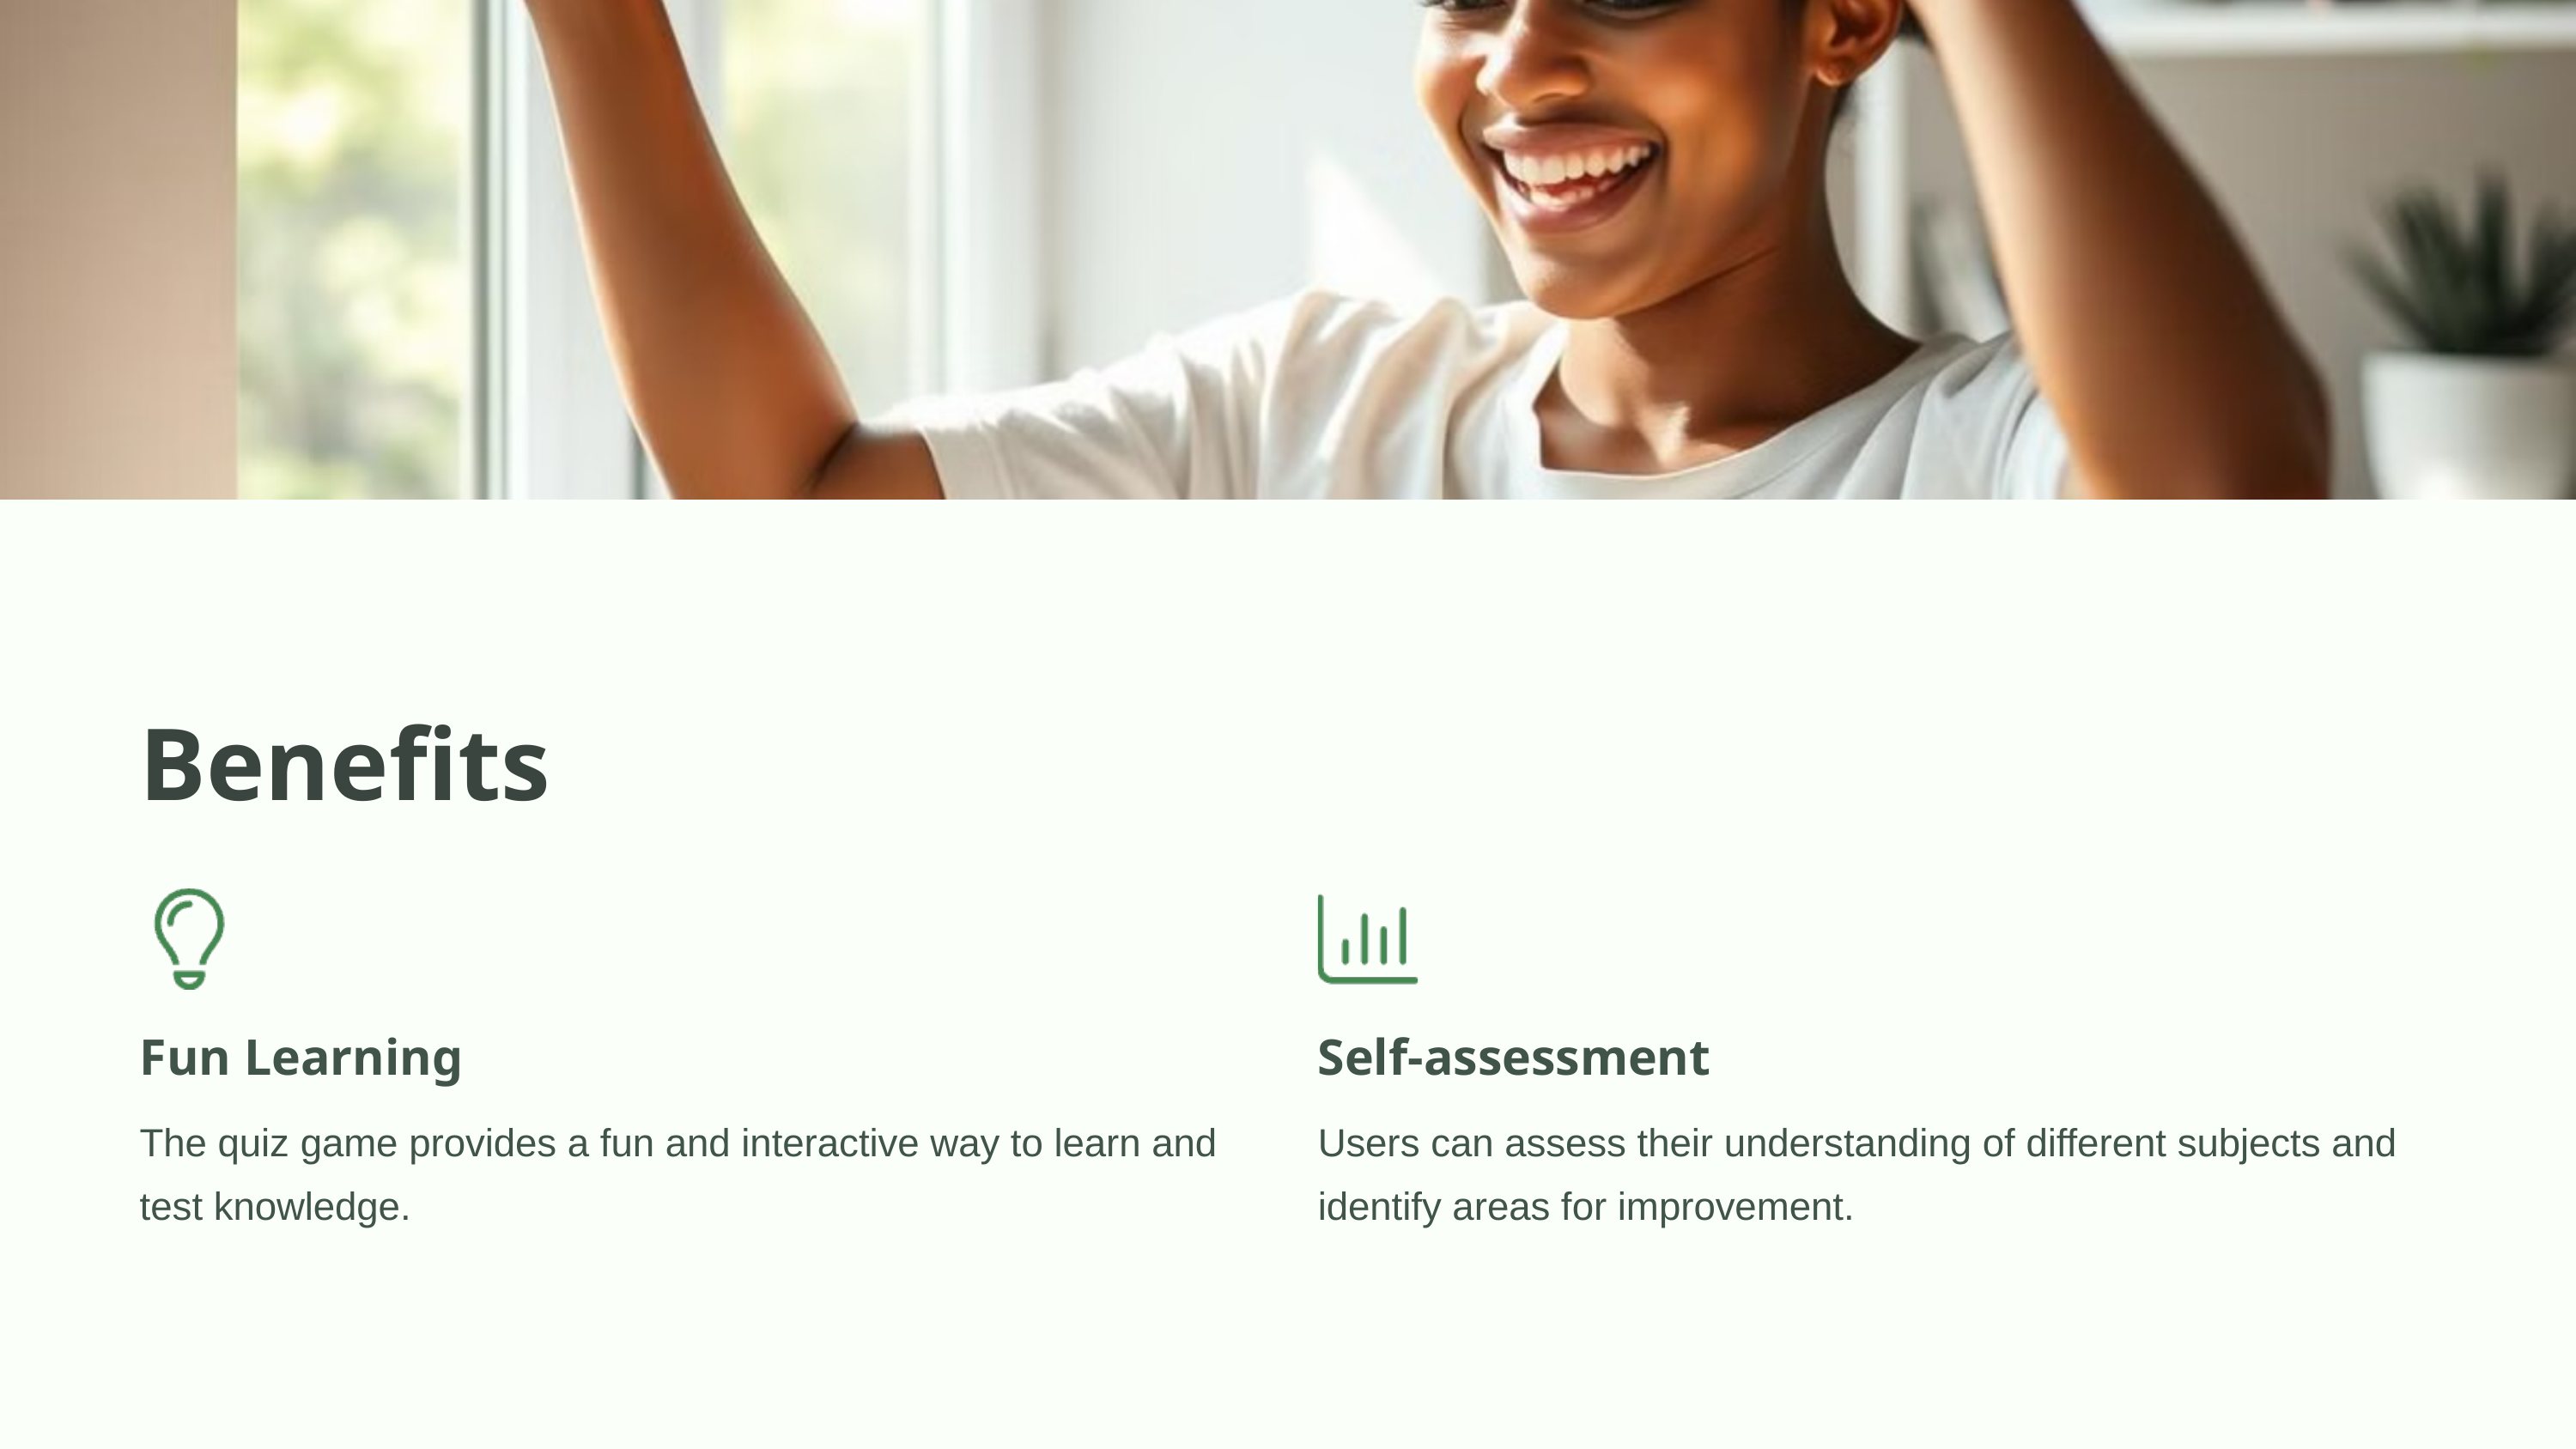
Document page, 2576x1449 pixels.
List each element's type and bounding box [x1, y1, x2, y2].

text_box [0, 0, 2576, 1449]
